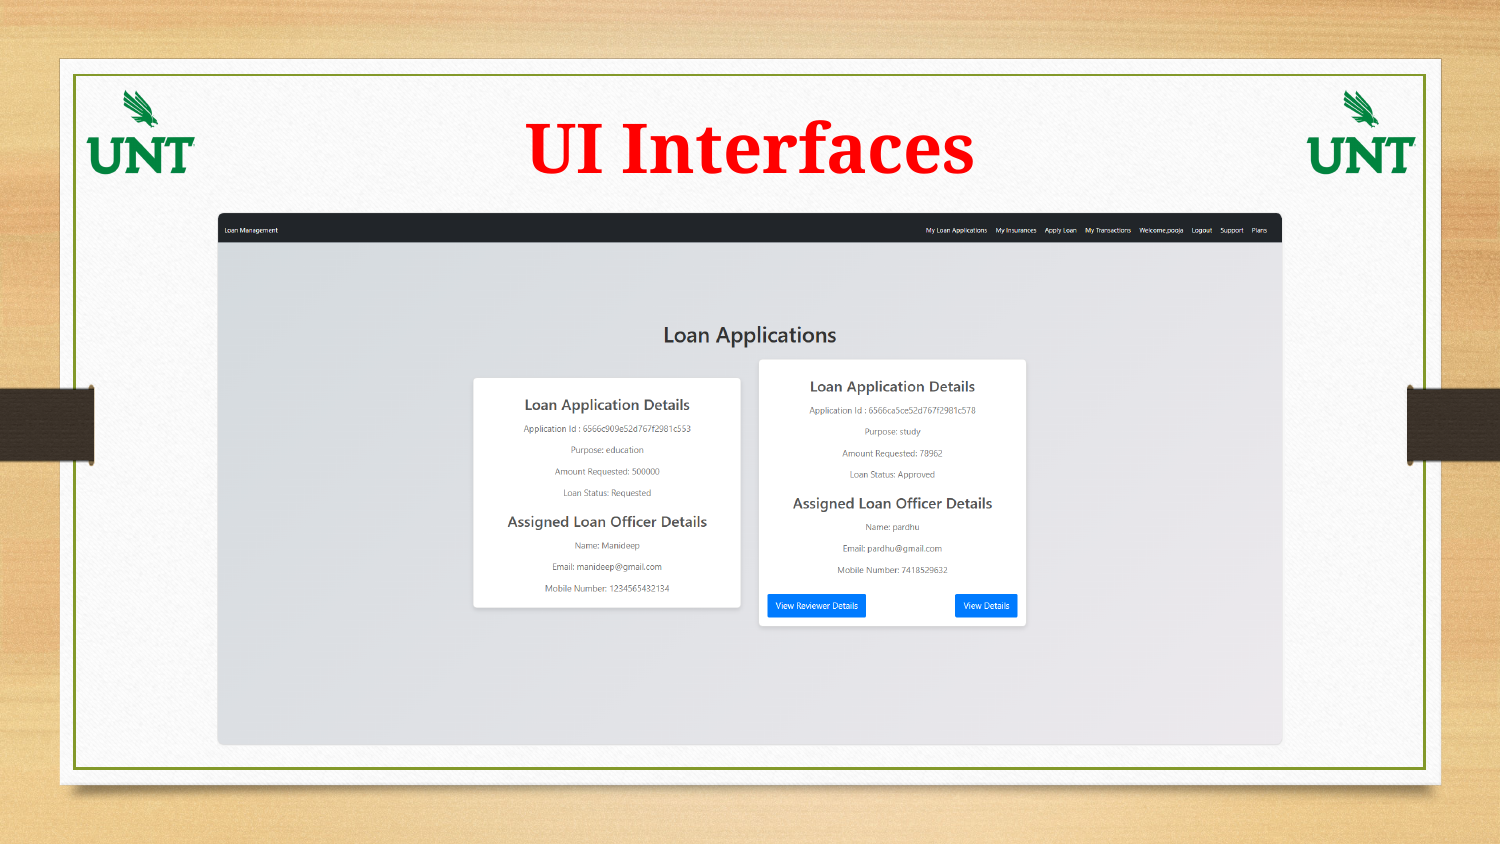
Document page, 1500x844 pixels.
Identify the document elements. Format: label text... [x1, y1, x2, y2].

title UI Interfaces [108, 86, 1394, 206]
picture [0, 0, 1500, 844]
